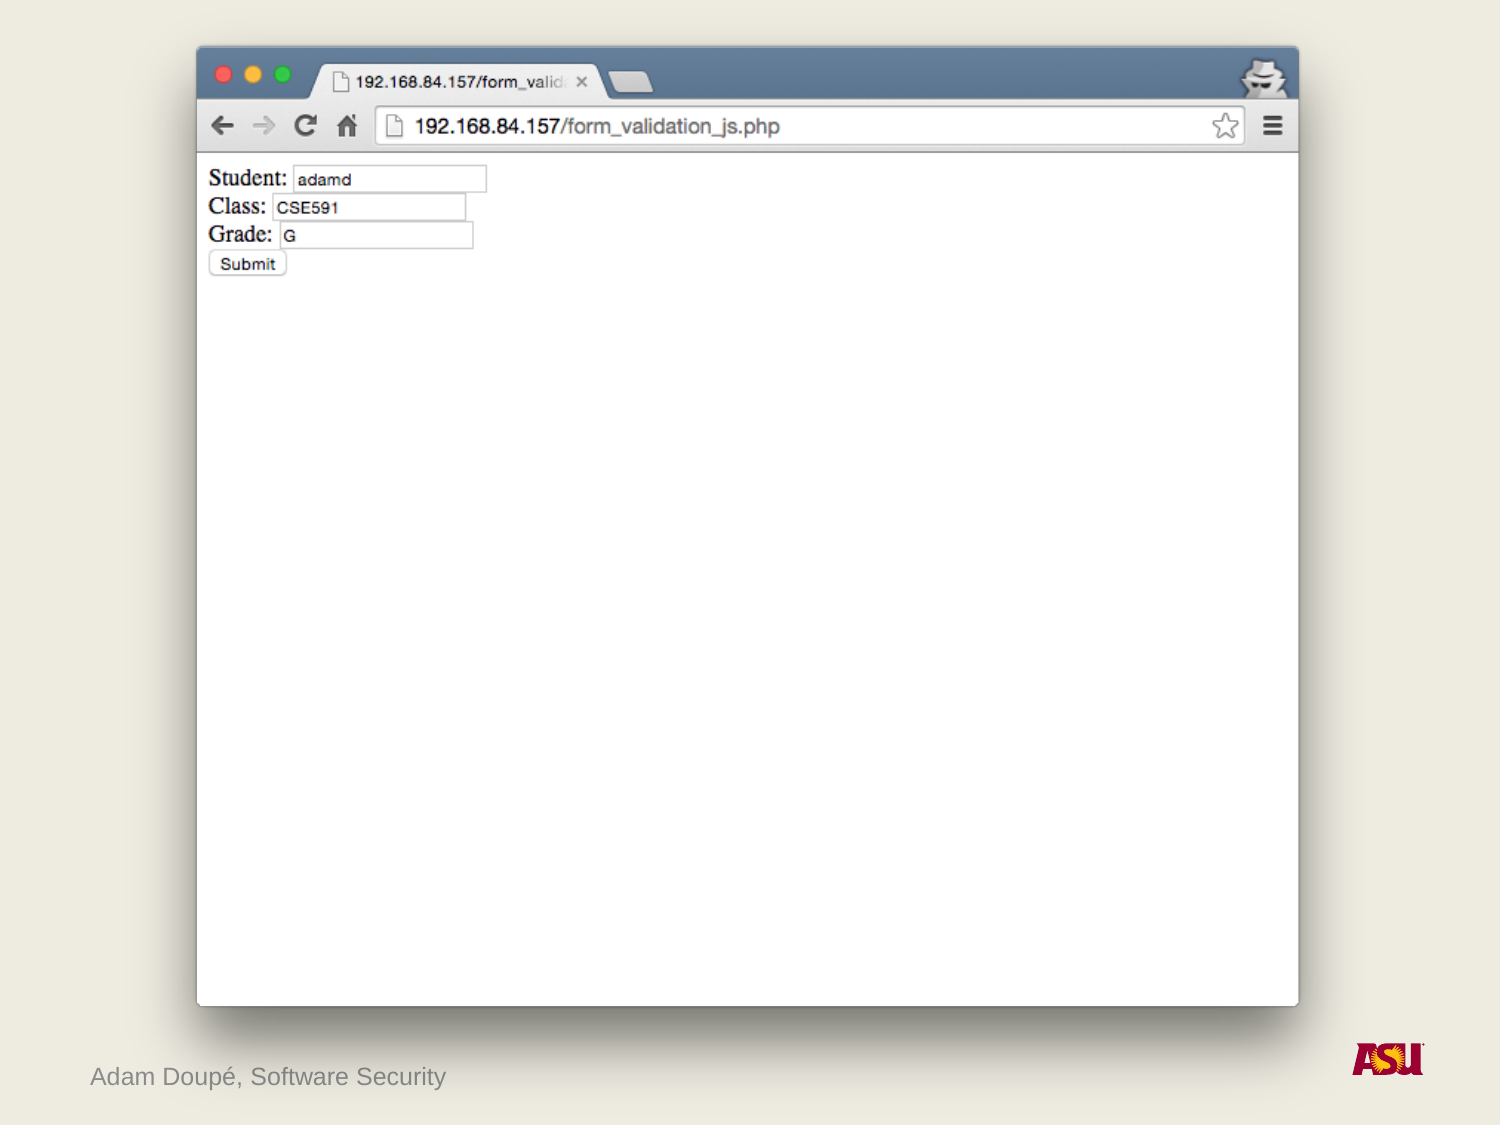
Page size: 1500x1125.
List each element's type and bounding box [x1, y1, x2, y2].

picture [114, 0, 1382, 1125]
